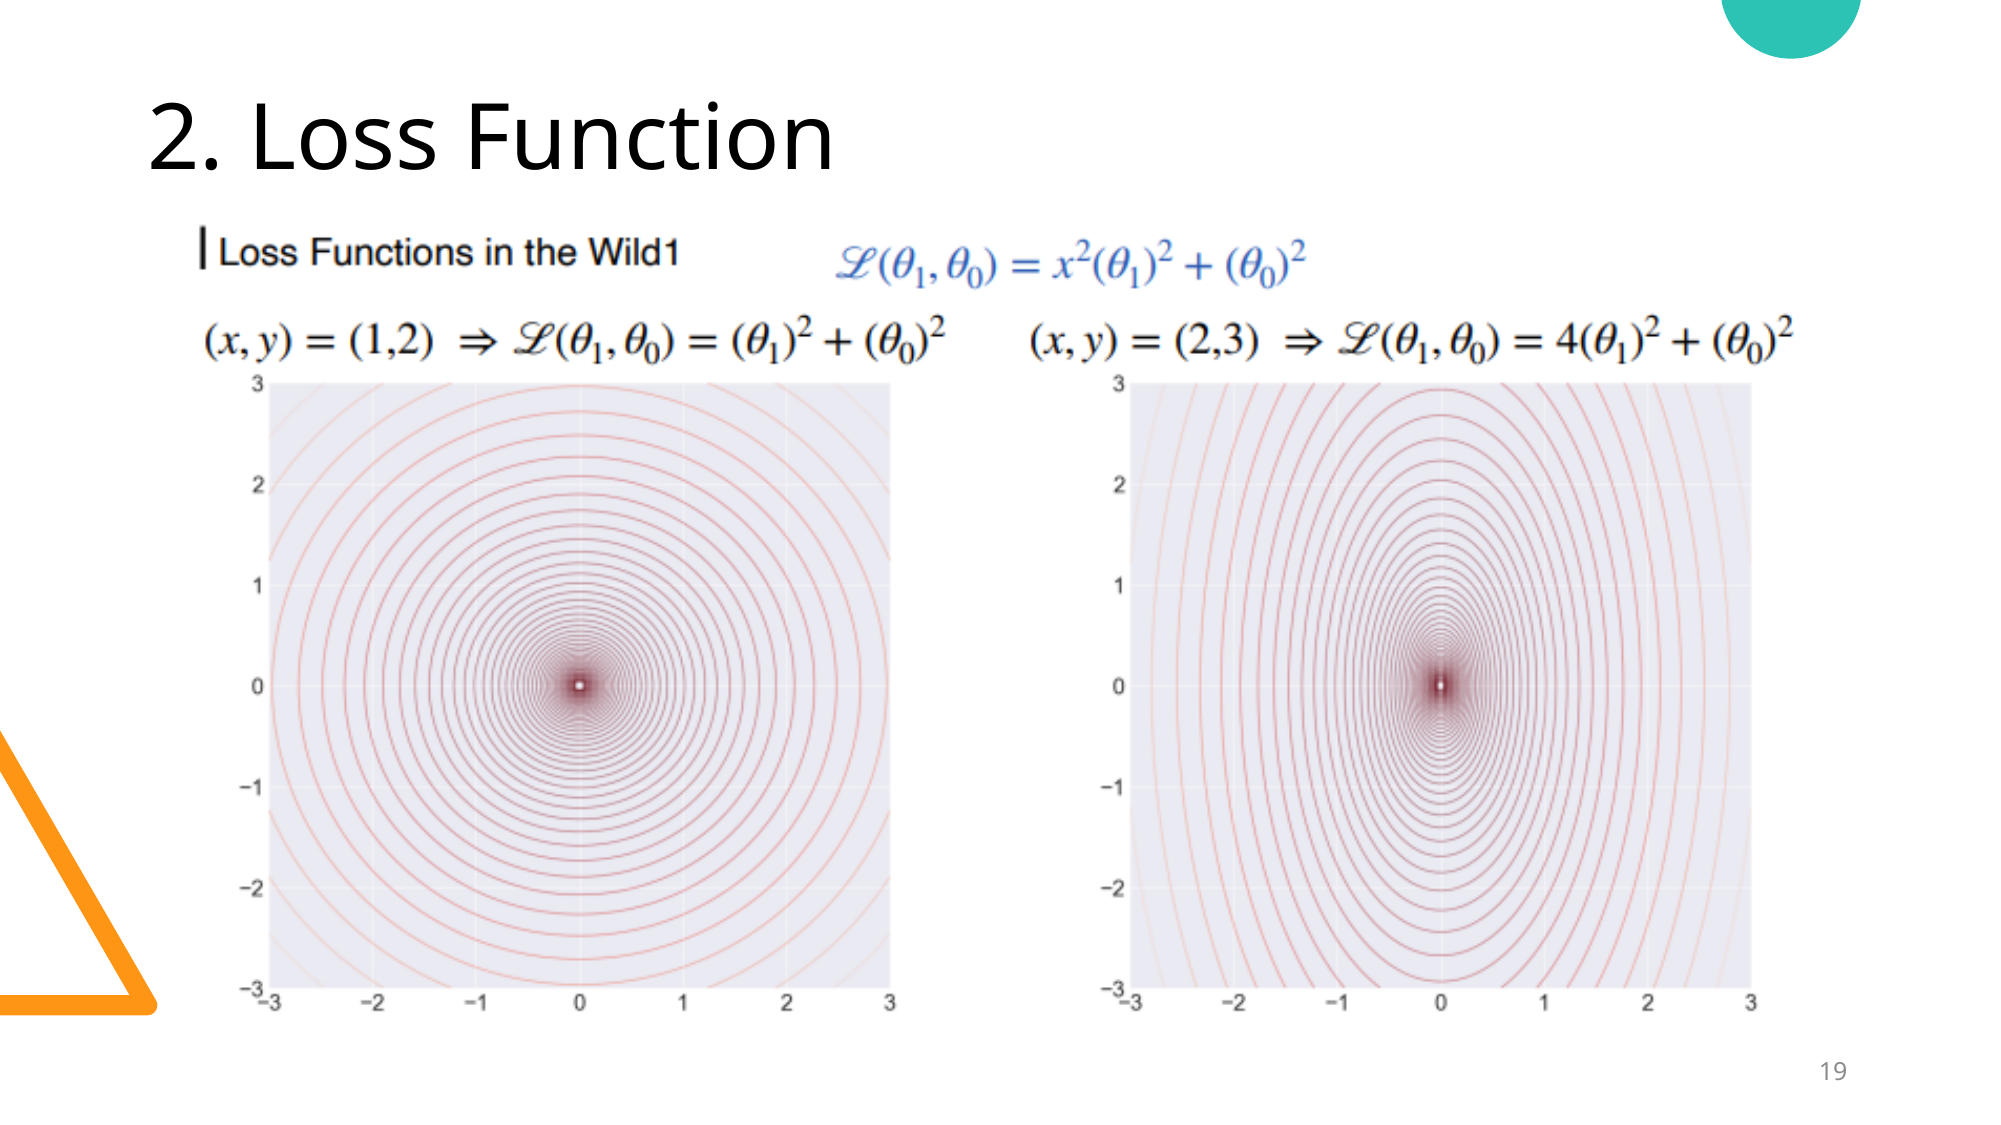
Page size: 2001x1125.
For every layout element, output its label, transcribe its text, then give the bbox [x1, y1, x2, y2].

picture [179, 211, 1811, 1024]
slide_number 19 [1412, 1042, 1863, 1103]
title 2. Loss Function [132, 30, 1858, 249]
